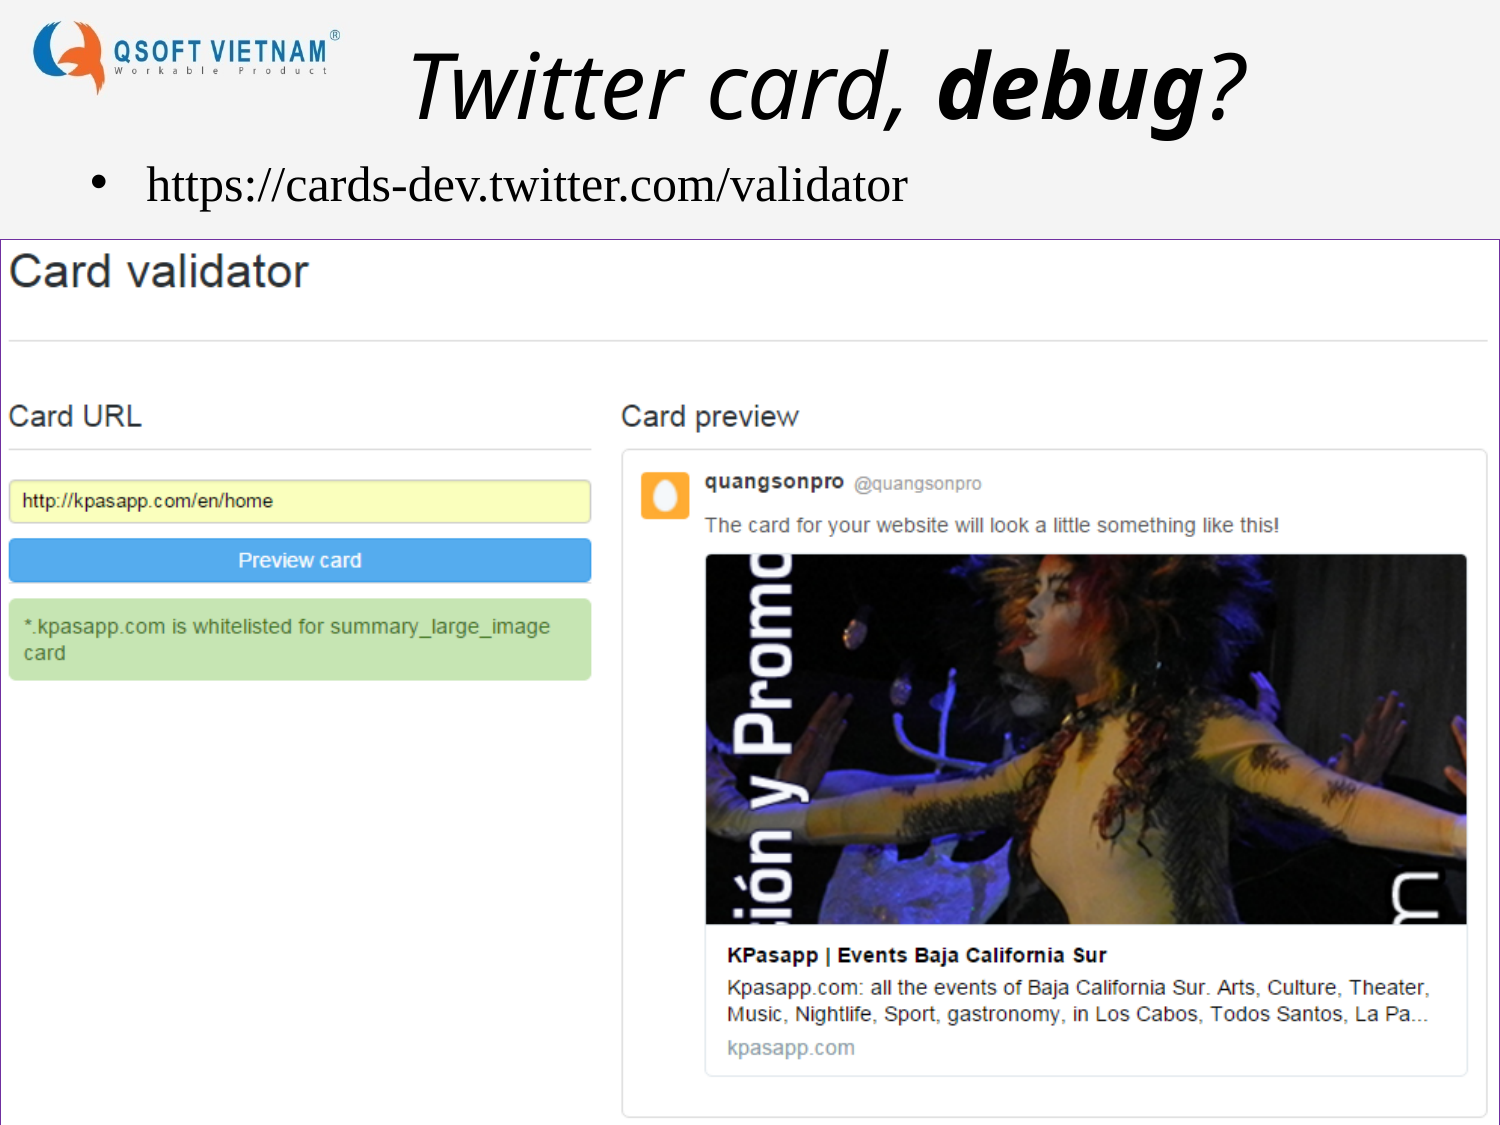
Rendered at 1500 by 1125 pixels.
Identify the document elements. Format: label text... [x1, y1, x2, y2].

list https://cards-dev.twitter.com/validator [74, 143, 1426, 238]
picture [0, 0, 1500, 1125]
title Twitter card, debug? [149, 22, 1500, 144]
